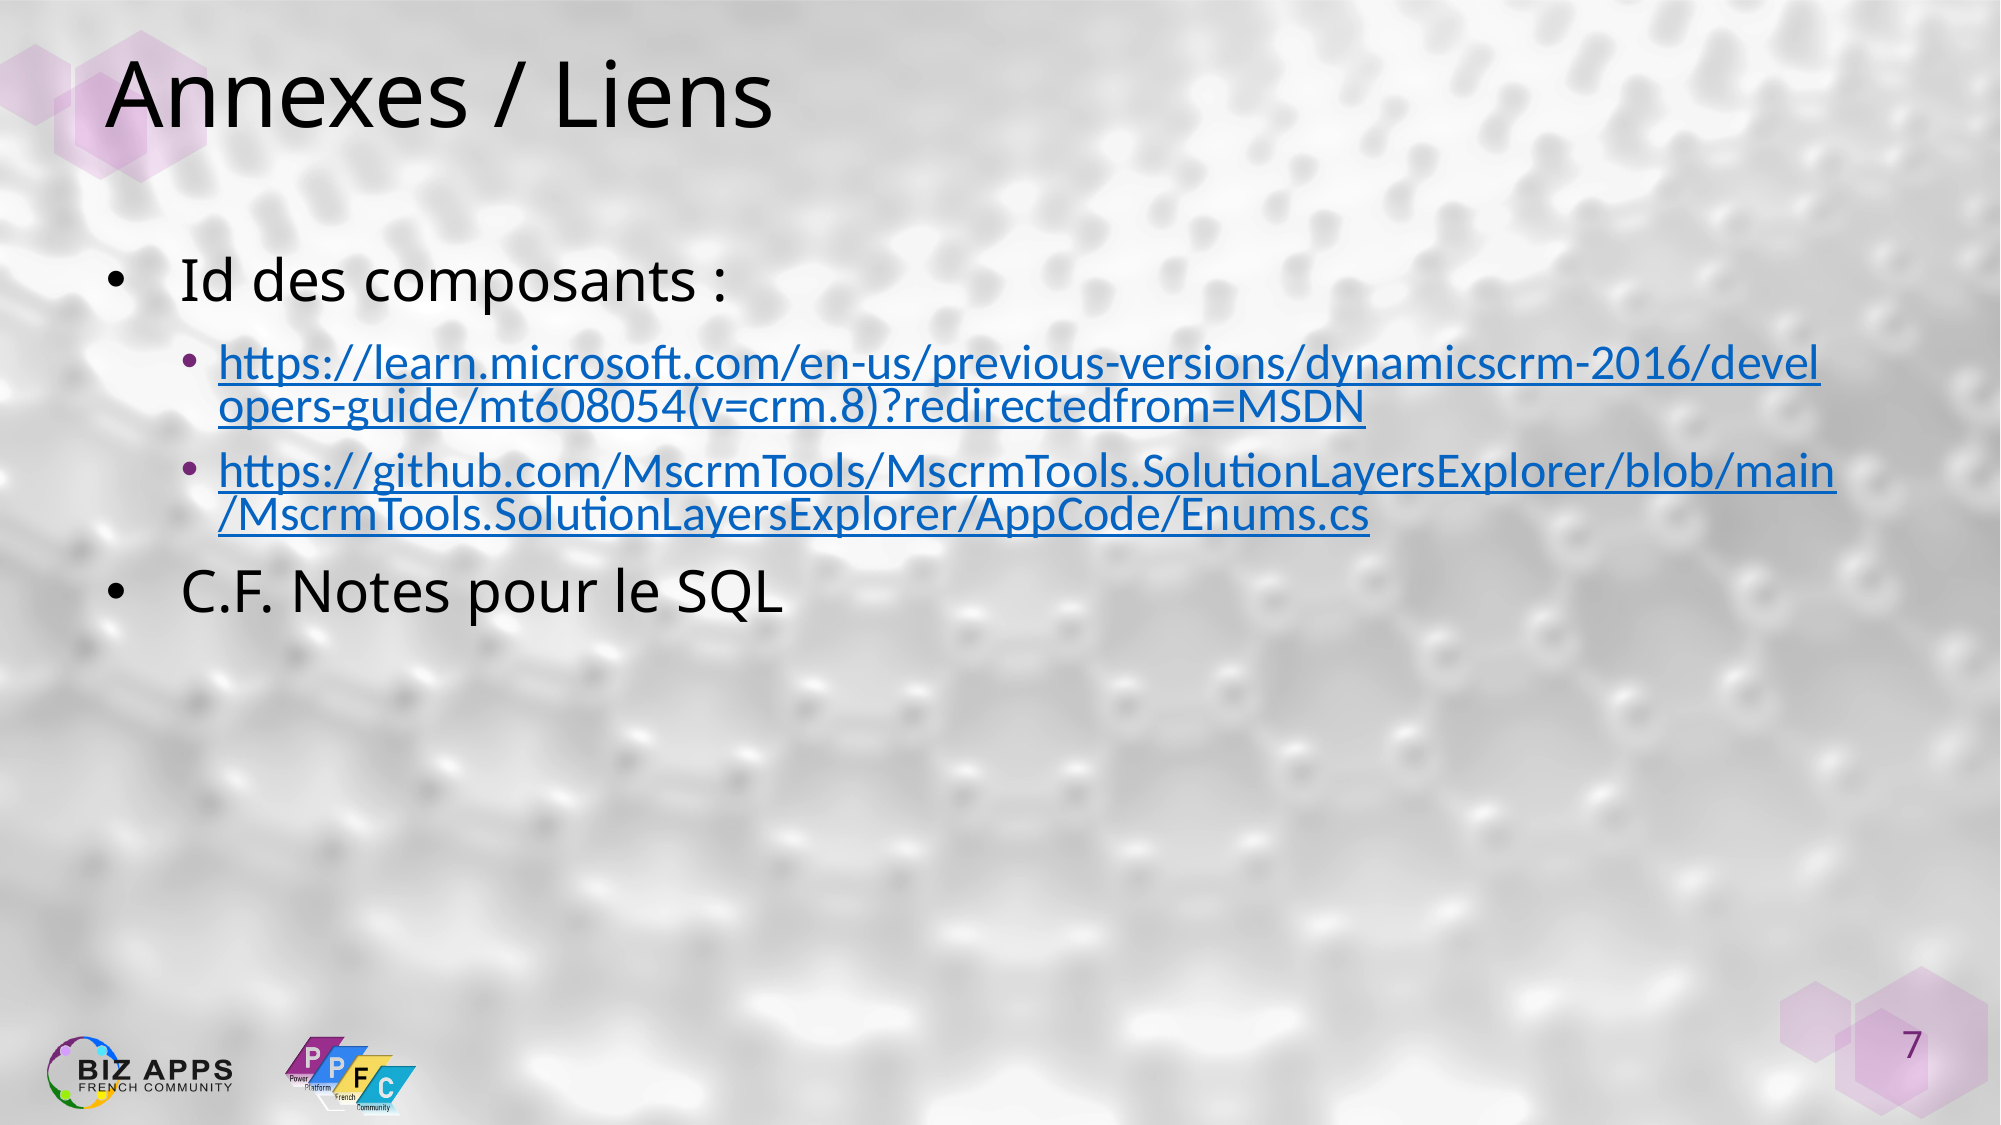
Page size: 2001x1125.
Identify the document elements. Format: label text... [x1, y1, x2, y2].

list Id des composants : https://learn.microsoft.com/en-us/previous-versions/dynamicscrm-2016/developers-guide/mt608054(v=crm.8)?redirectedfrom=MSDN https://github.com/MscrmTools/MscrmTools.SolutionLayersExplorer/blob/main/MscrmTools.SolutionLayersExplorer/AppCode/Enums.cs C.F. Notes pour le SQL [90, 243, 1863, 1014]
slide_number 7 [1837, 1015, 1988, 1077]
title Annexes / Liens [90, 17, 1850, 180]
picture [0, 0, 2001, 1125]
